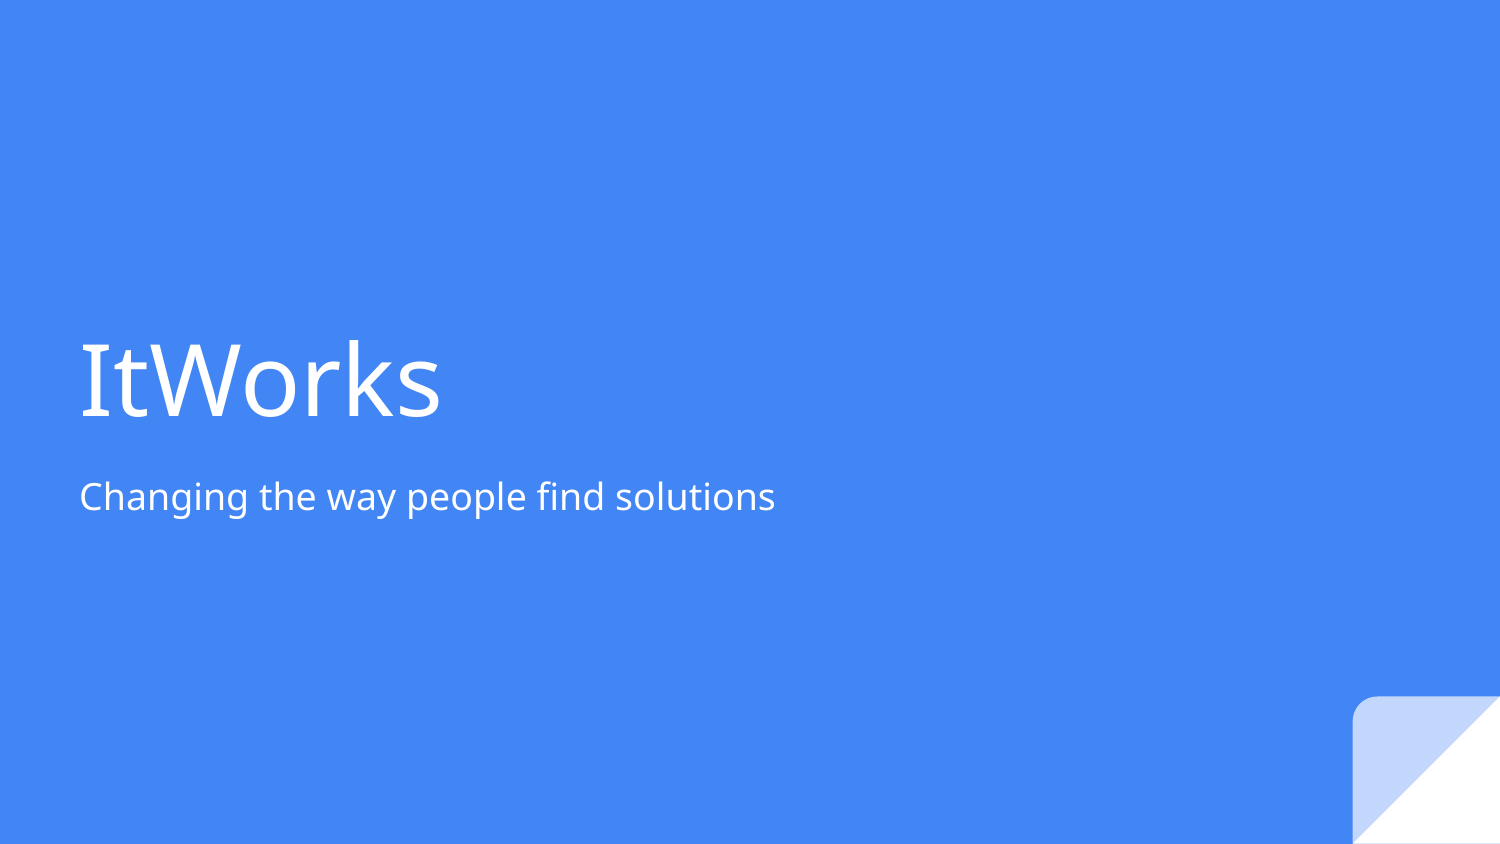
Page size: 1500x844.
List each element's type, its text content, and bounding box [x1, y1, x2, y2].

subtitle Changing the way people find solutions [64, 457, 1413, 723]
title ItWorks [64, 298, 1413, 452]
